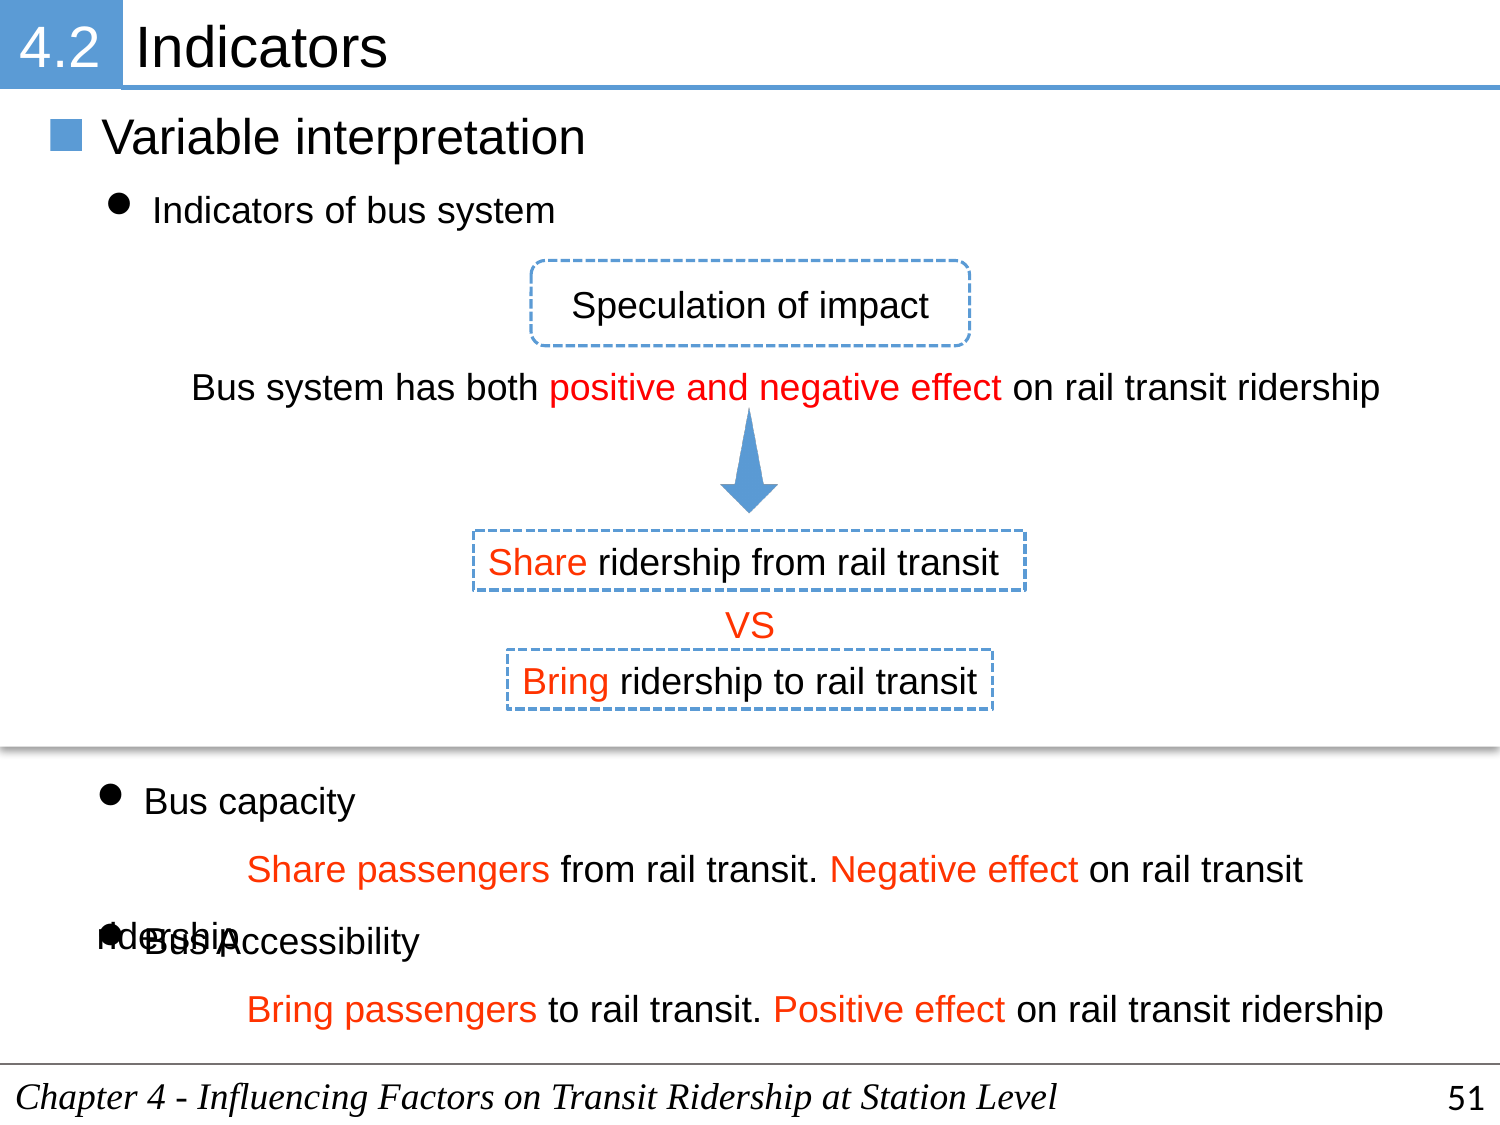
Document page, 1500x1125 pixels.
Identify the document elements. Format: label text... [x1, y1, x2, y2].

text_box [0, 87, 1500, 748]
text_box Bus system has both positive and negative effect on rail transit ridership [176, 355, 1396, 416]
text_box VS [710, 593, 791, 653]
text_box Chapter 4 - Influencing Factors on Transit Ridership at Station Level [0, 1065, 1162, 1125]
text_box Bring ridership to rail transit [507, 649, 993, 710]
picture [691, 402, 807, 518]
text_box Share ridership from rail transit [473, 530, 1026, 591]
text_box Speculation of impact [529, 259, 971, 347]
text_box Indicators [121, 1, 1500, 85]
text_box Bus Accessibility Bring passengers to rail transit. Positive effect on rail transit ridership [81, 887, 1418, 1037]
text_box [50, 96, 606, 173]
text_box 4.2 [0, 0, 121, 87]
text_box Bus capacity Share passengers from rail transit. Negative effect on rail transit ridership [81, 747, 1418, 887]
text_box Indicators of bus system [90, 178, 685, 239]
slide_number 51 [1162, 1065, 1500, 1125]
